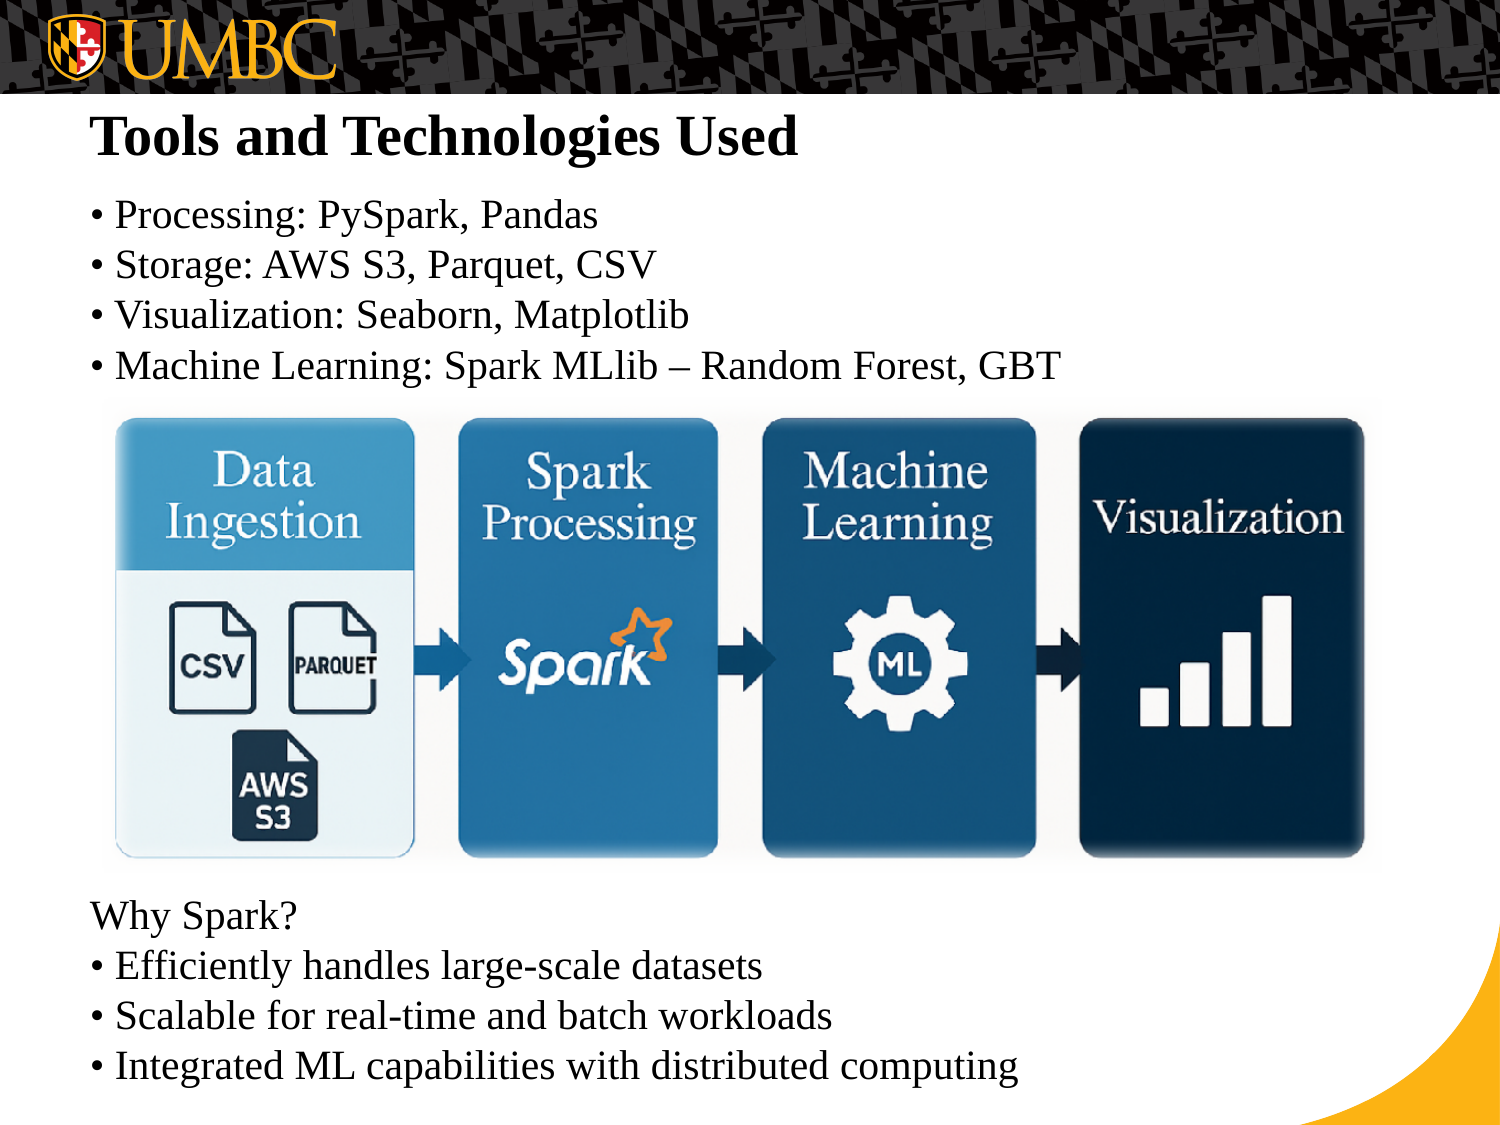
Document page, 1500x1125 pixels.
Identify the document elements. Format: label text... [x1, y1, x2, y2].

text_box • Processing: PySpark, Pandas • Storage: AWS S3, Parquet, CSV • Visualization: Seaborn, Matplotlib • Machine Learning: Spark MLlib – Random Forest, GBT Why Spark? • Efficiently handles large-scale datasets • Scalable for real-time and batch workloads • Integrated ML capabilities with distributed computing [74, 179, 1425, 1096]
picture [0, 0, 1500, 94]
picture [1299, 921, 1500, 1125]
picture [102, 397, 1383, 874]
text_box Tools and Technologies Used [74, 45, 1425, 175]
